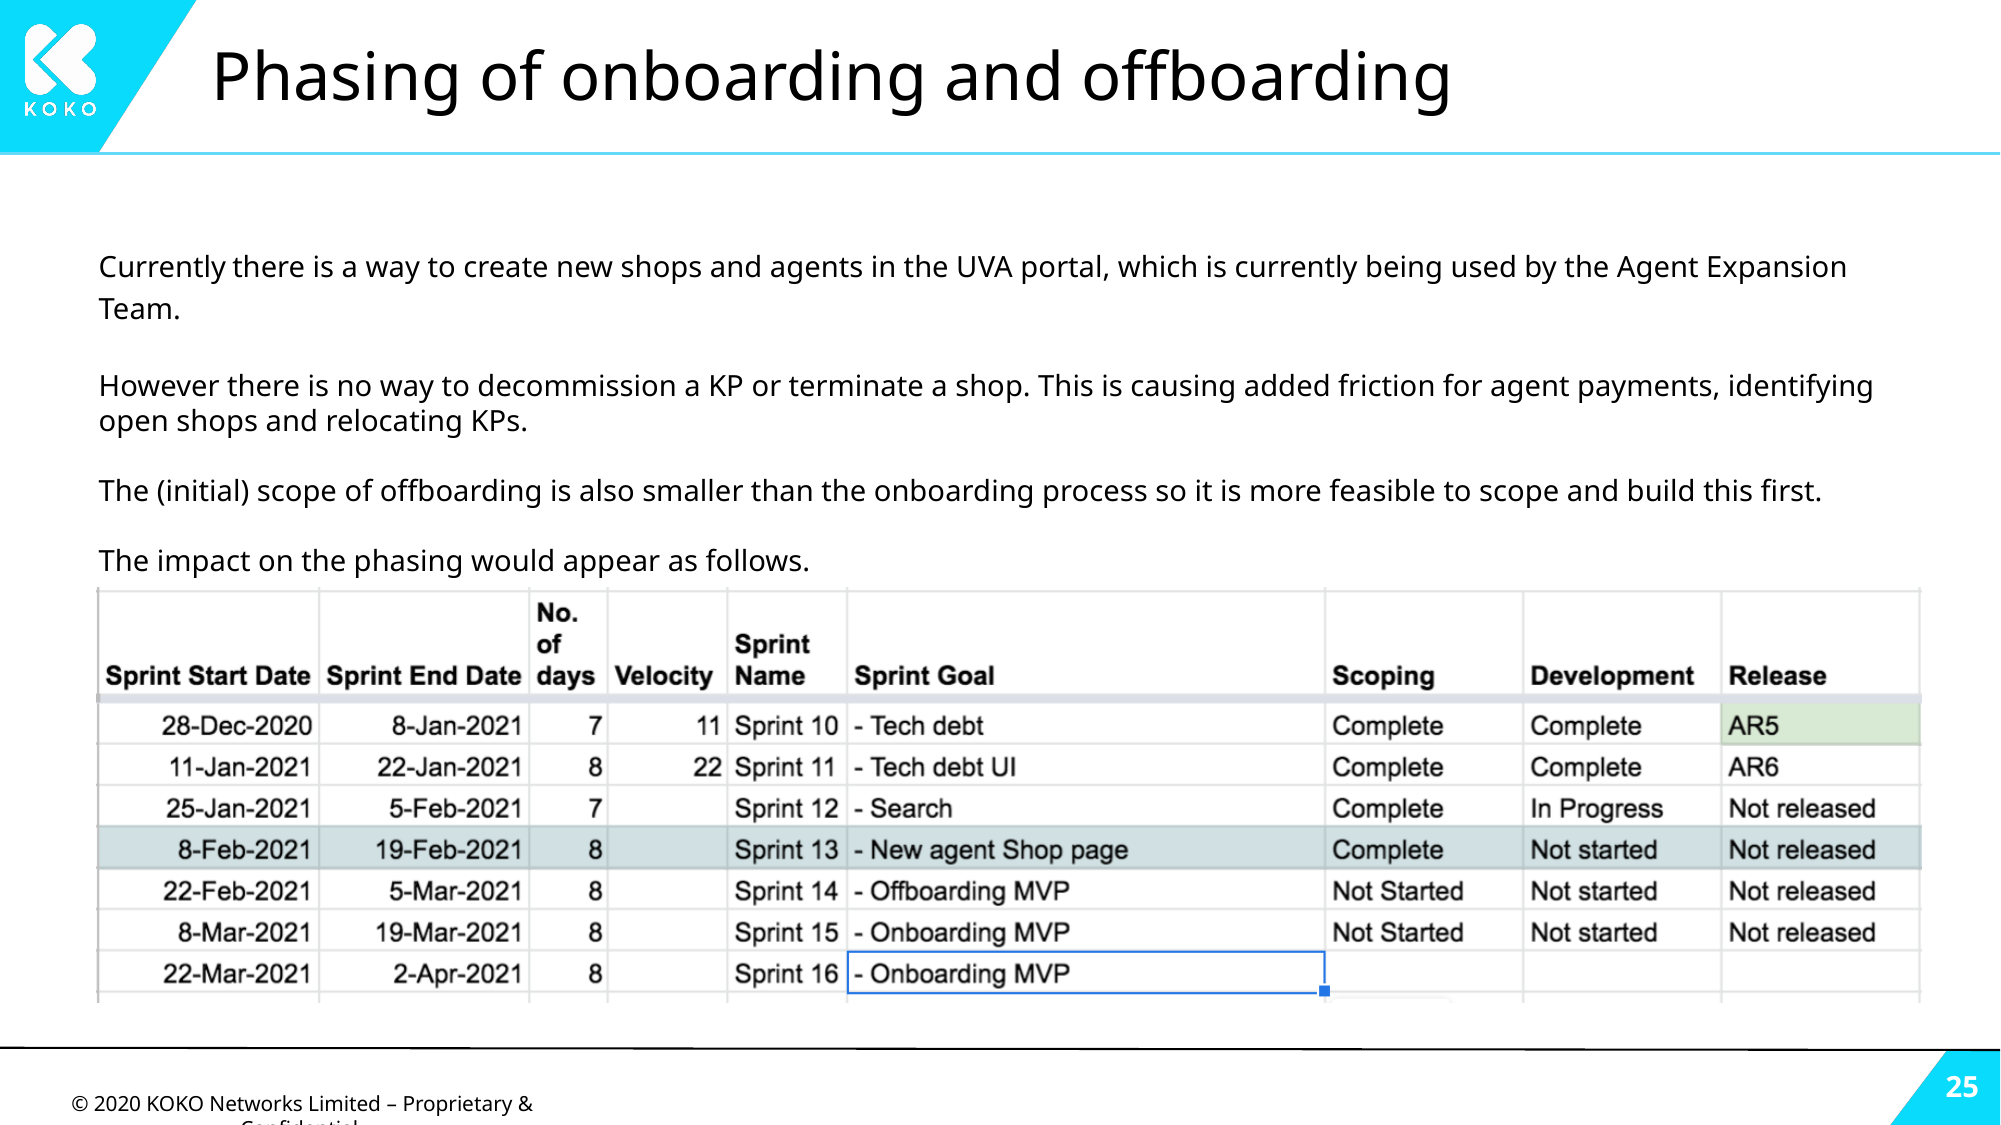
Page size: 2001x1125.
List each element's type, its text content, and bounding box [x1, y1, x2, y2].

picture [1891, 1051, 1971, 1125]
text_box Currently there is a way to create new shops and agents in the UVA portal, which is currently being used by the Agent Expansion Team. However there is no way to decommission a KP or terminate a shop. This is causing added friction for agent payments, identifying open shops and relocating KPs. The (initial) scope of offboarding is also smaller than the onboarding process so it is more feasible to scope and build this first. The impact on the phasing would appear as follows. [83, 226, 1925, 620]
slide_number ‹#› [1924, 1052, 2000, 1125]
picture [0, 0, 197, 152]
picture [95, 587, 1922, 1004]
title Phasing of onboarding and offboarding [196, 15, 1925, 144]
